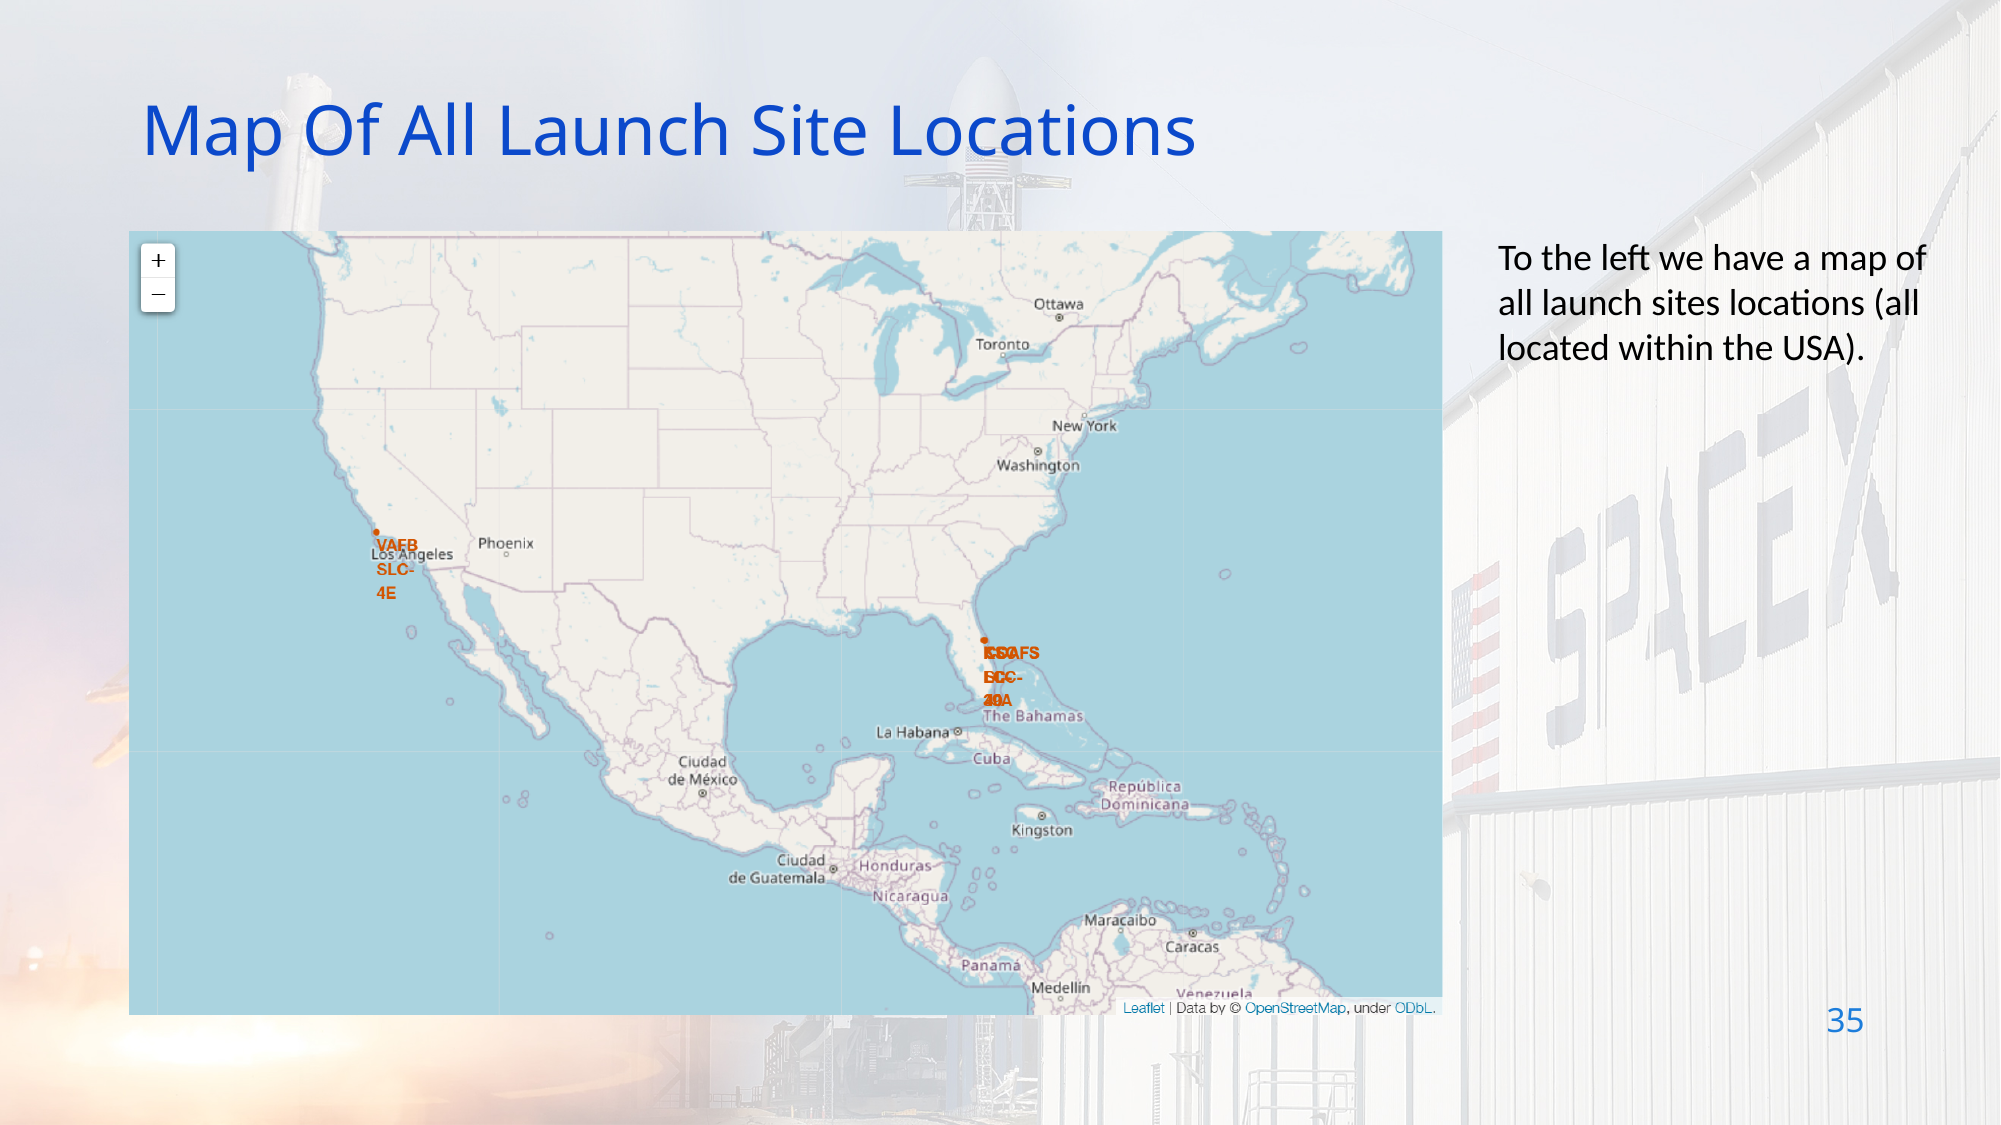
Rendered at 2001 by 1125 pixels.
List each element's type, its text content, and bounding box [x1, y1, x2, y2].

picture [0, 0, 2001, 1125]
list To the left we have a map of all launch sites locations (all located within the USA). [1483, 225, 1949, 900]
slide_number 35 [1429, 988, 1880, 1055]
text_box Map Of All Launch Site Locations [126, 88, 1852, 179]
